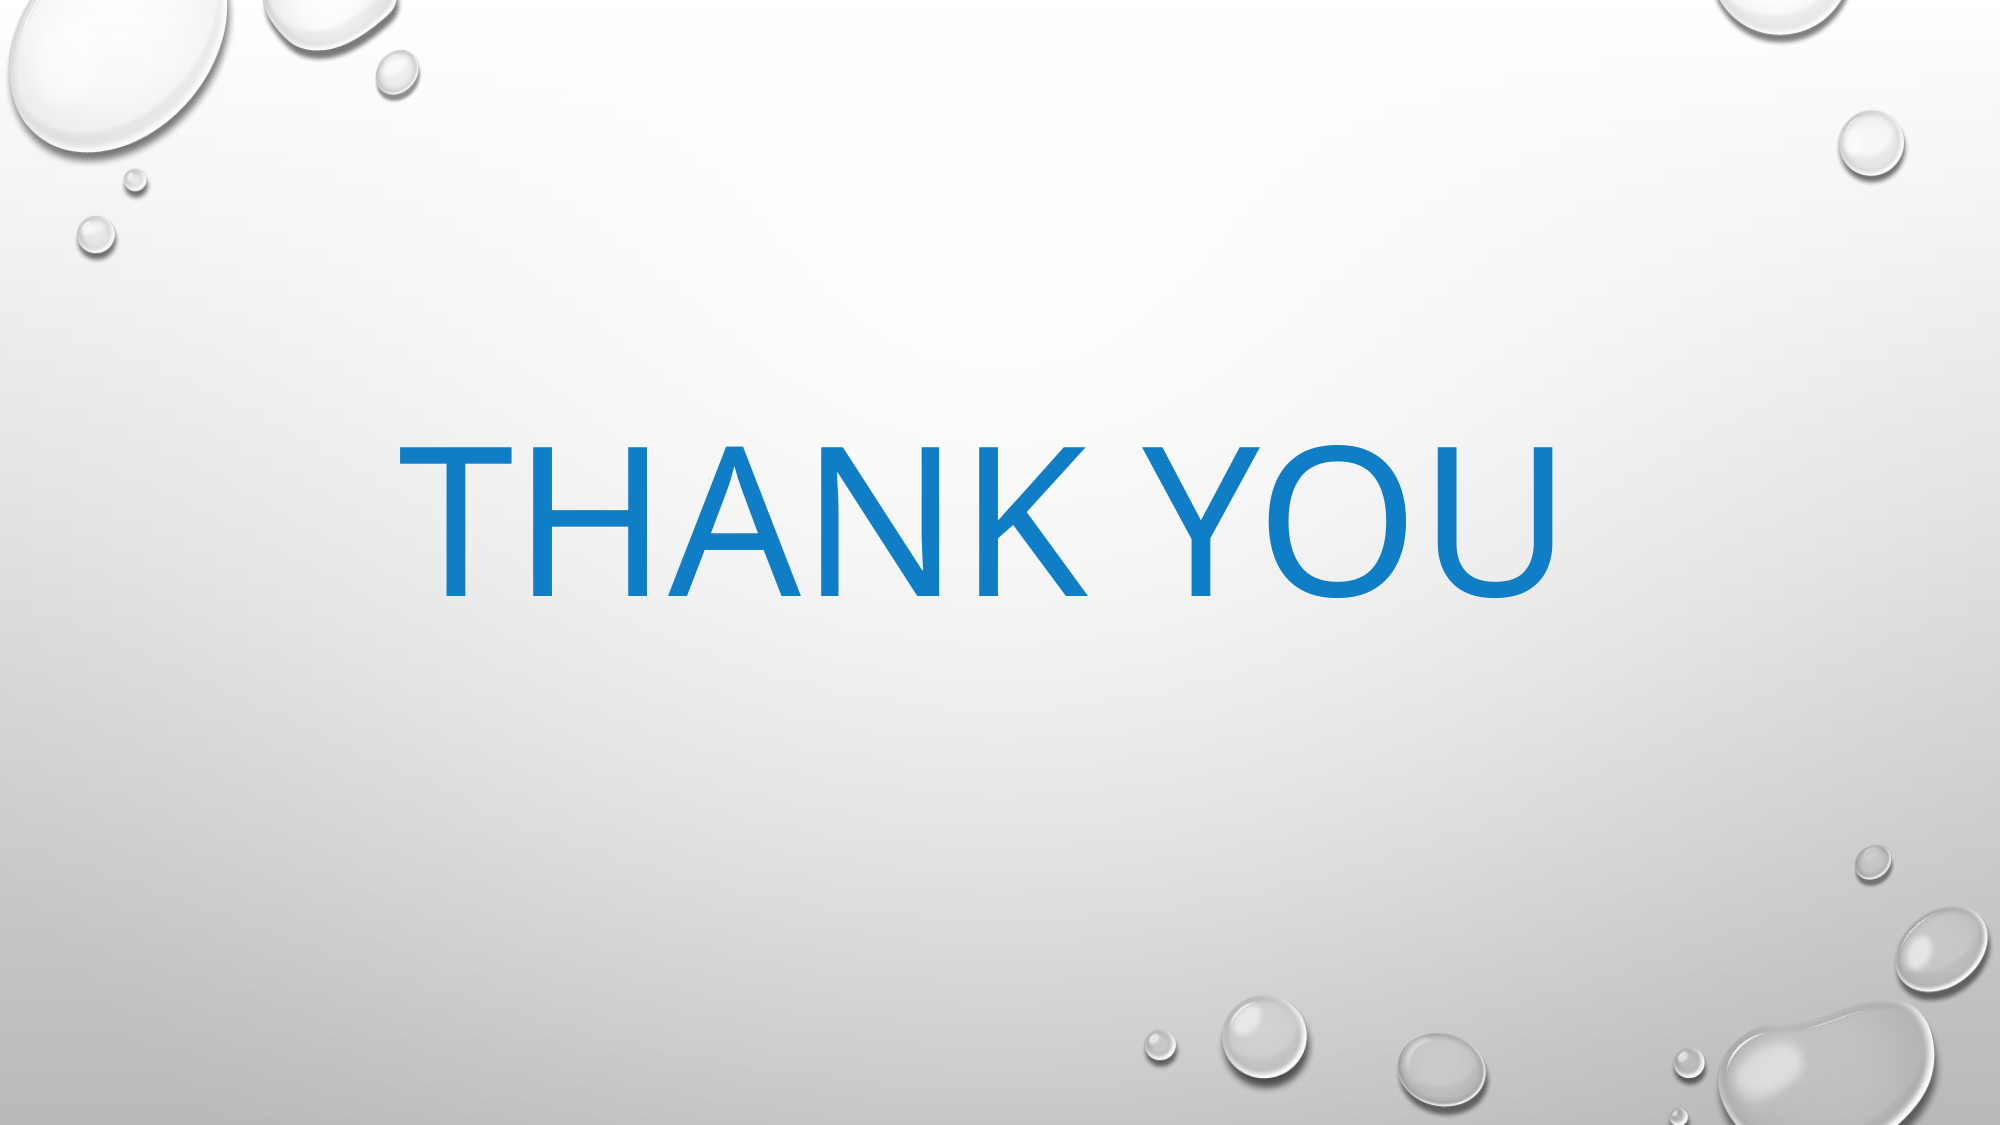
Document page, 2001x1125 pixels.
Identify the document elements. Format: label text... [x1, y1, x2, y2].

text_box THANK YOU [383, 380, 1586, 646]
picture [0, 0, 2000, 1125]
